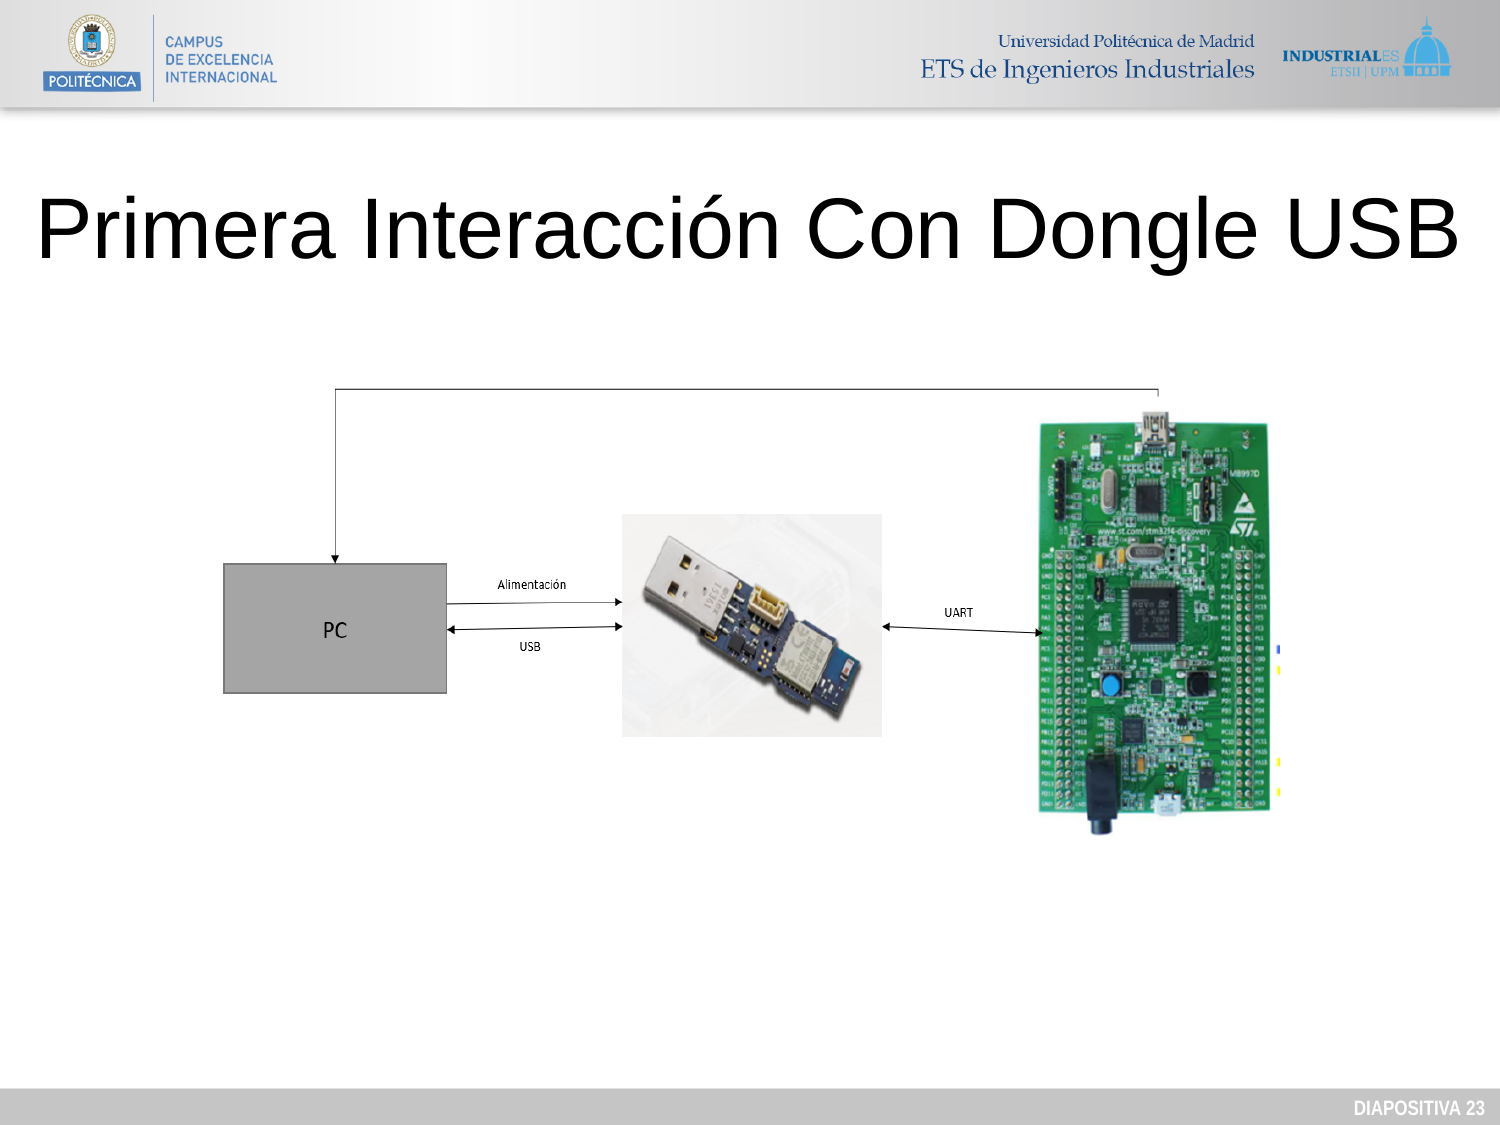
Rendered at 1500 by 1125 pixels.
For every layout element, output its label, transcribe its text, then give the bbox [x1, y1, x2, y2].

title Primera Interacción Con Dongle USB [0, 113, 1500, 286]
picture [0, 0, 1500, 113]
slide_number DIAPOSITIVA 22 [1187, 1087, 1500, 1125]
picture [0, 286, 1500, 1125]
